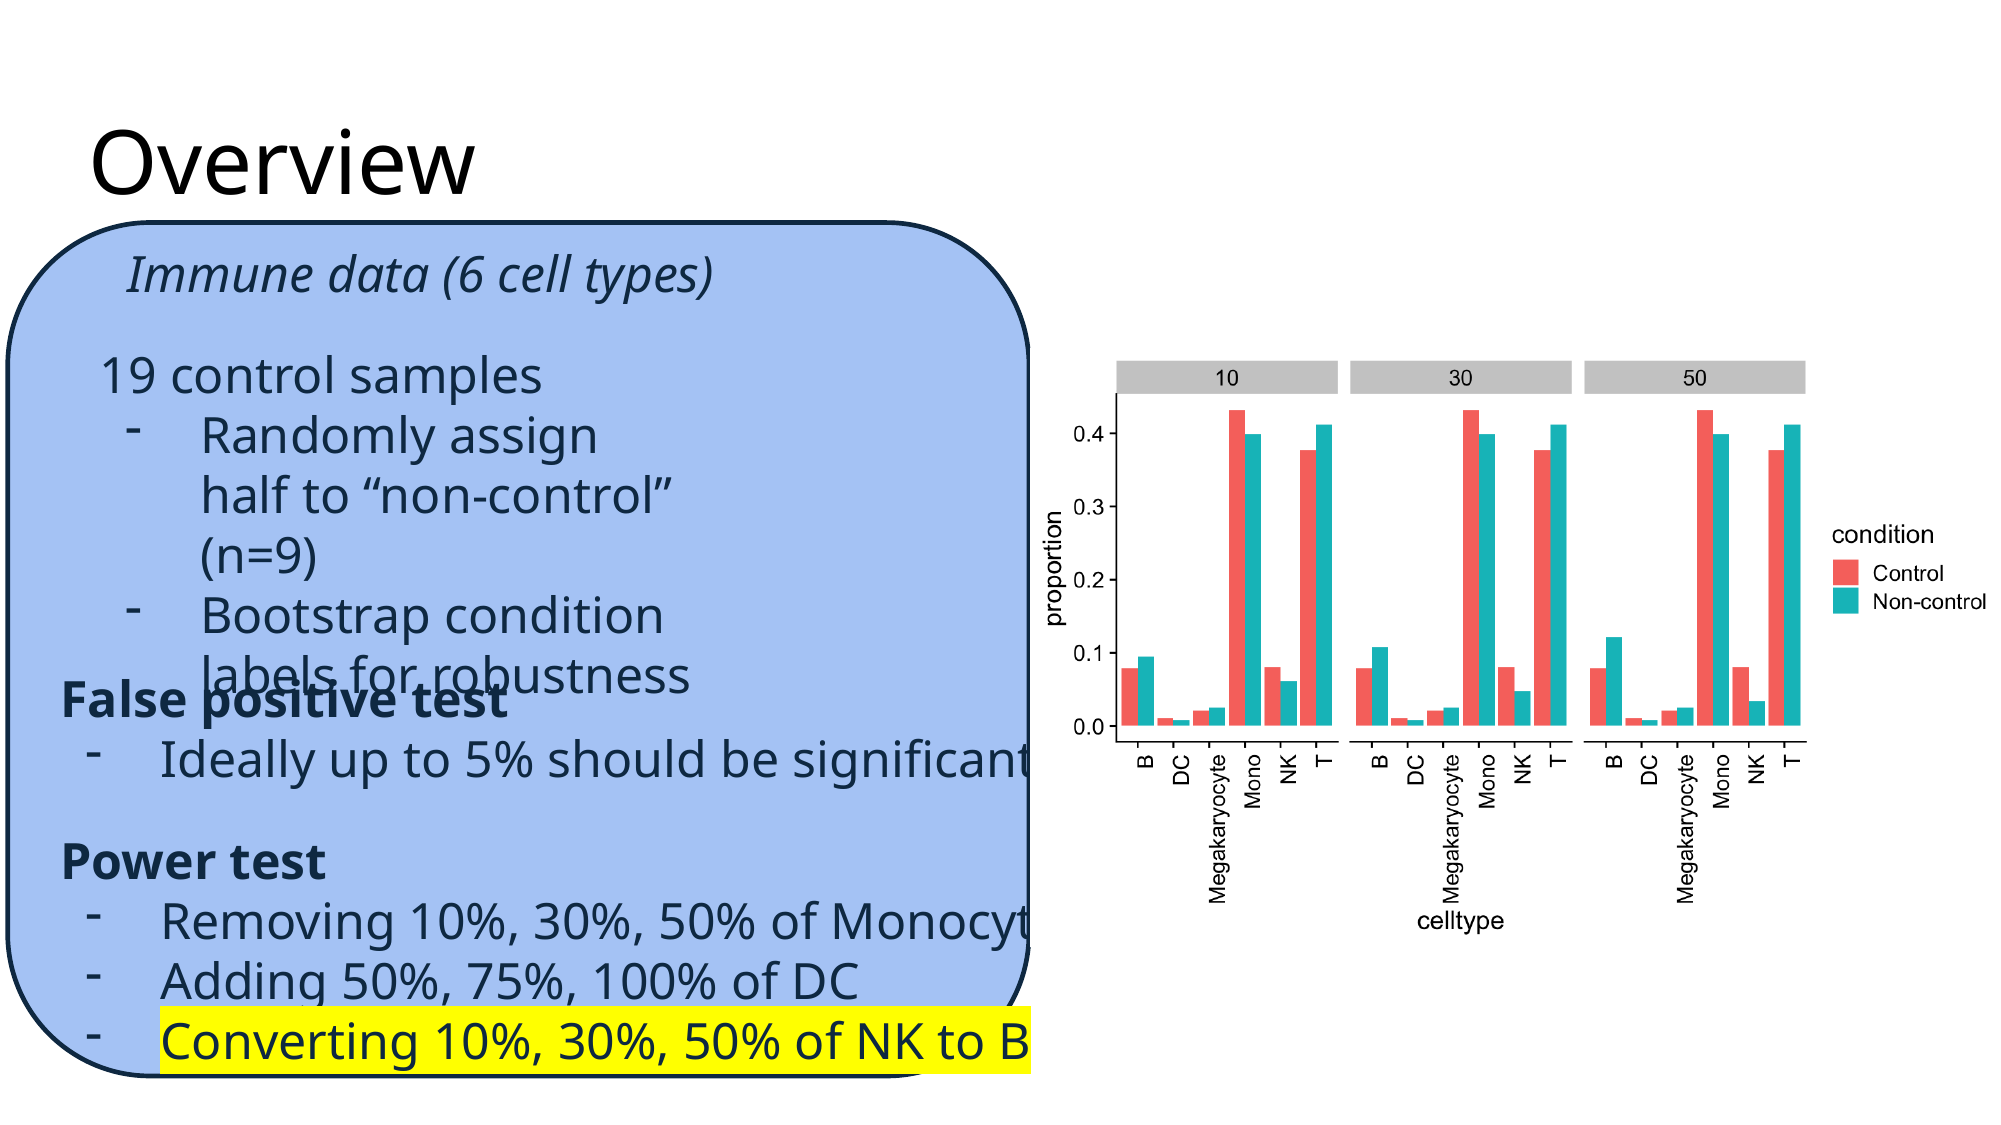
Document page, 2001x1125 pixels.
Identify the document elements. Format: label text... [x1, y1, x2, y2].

text_box [7, 234, 1029, 1024]
text_box Immune data (6 cell types) [107, 222, 750, 323]
text_box Power test Removing 10%, 30%, 50% of Monocyte Adding 50%, 75%, 100% of DC Converting 10%, 30%, 50% of NK to B [40, 809, 1261, 1090]
title Overview [68, 97, 1932, 234]
text_box 19 control samples Randomly assign half to “non-control” (n=9) Bootstrap condition labels for robustness [79, 323, 723, 724]
text_box False positive test Ideally up to 5% should be significant [40, 647, 1030, 808]
picture [1030, 348, 2000, 948]
